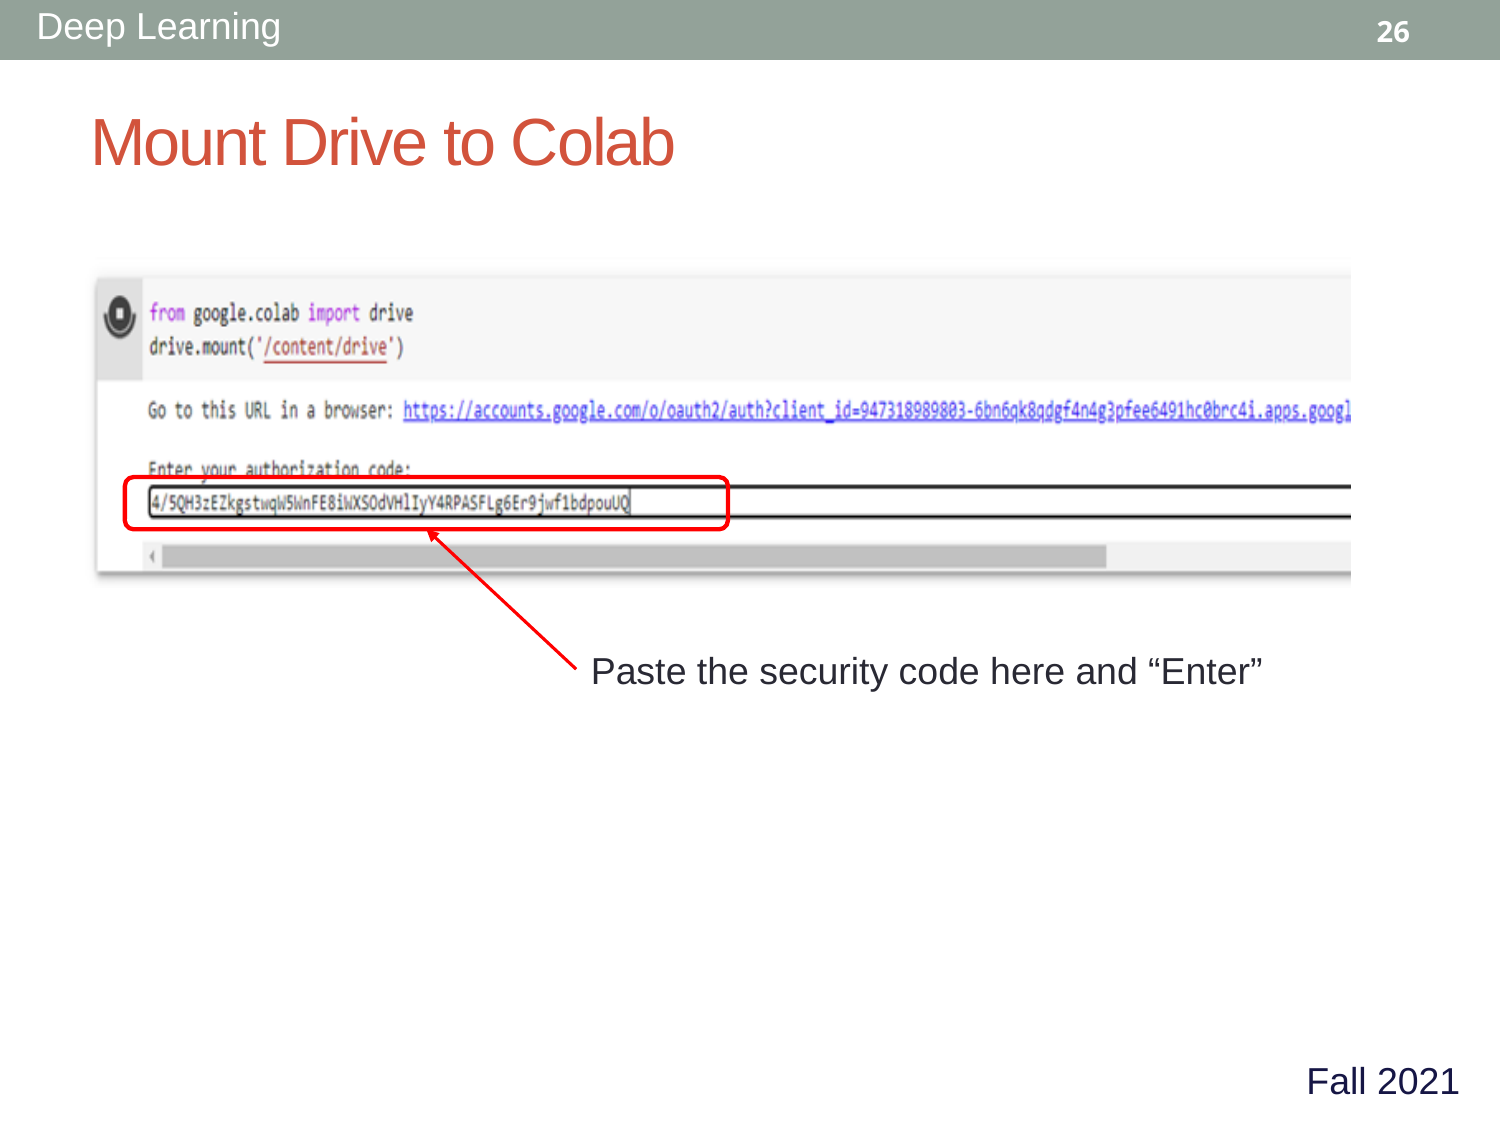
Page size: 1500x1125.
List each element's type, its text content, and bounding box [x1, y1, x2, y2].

title Mount Drive to Colab [75, 75, 1425, 204]
text_box Paste the security code here and “Enter” [576, 639, 1279, 699]
picture [74, 256, 1351, 588]
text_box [426, 528, 573, 670]
